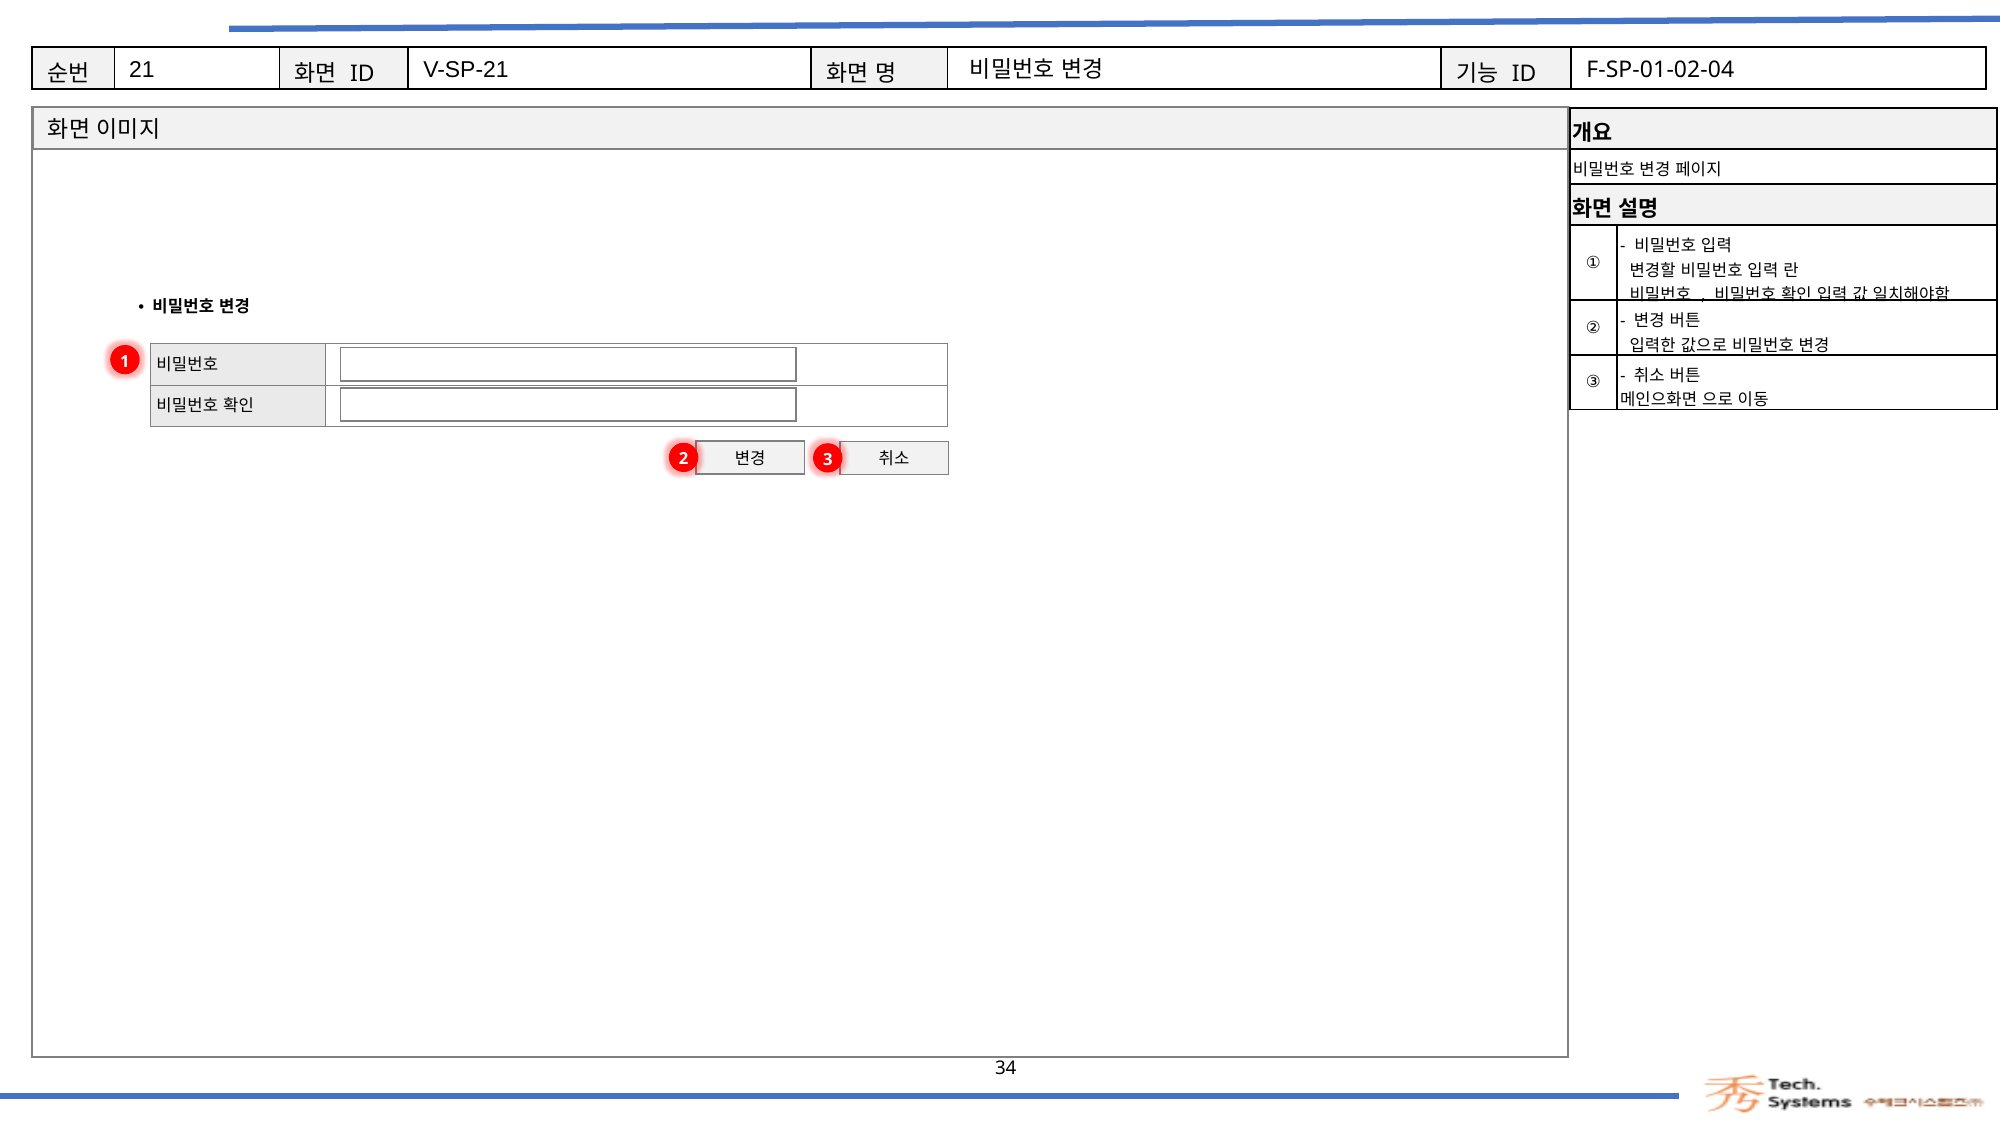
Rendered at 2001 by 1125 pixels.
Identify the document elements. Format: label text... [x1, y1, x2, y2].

table_header 비밀번호 [151, 344, 325, 385]
table_header 개요 [1571, 109, 1996, 148]
picture [1702, 1073, 1987, 1114]
table_cell 화면 설명 [1571, 185, 1996, 224]
text_box 취소 [860, 441, 949, 475]
text_box 변경 [716, 441, 795, 475]
text_box 21 [114, 47, 170, 90]
table_cell - 비밀번호 입력 변경할 비밀번호 입력 란 비밀번호 , 비밀번호 확인 입력 값 일치해야함 [1618, 226, 1996, 299]
text_box 비밀번호 변경 [123, 288, 384, 324]
table_header [326, 344, 947, 385]
text_box F-SP-01-02-04 [1571, 47, 1756, 90]
text_box V-SP-21 [408, 47, 524, 90]
table_cell ① [1571, 226, 1616, 299]
table_cell 비밀번호 확인 [151, 386, 325, 426]
table_cell ② [1571, 301, 1616, 354]
table_cell ③ [1571, 356, 1616, 409]
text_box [651, 441, 716, 477]
text_box [340, 387, 796, 422]
table_cell - 취소 버튼 메인으화면 으로 이동 [1618, 356, 1996, 409]
table_cell [326, 386, 947, 426]
text_box 비밀번호 변경 [955, 47, 1120, 90]
text_box [340, 347, 796, 381]
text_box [795, 441, 860, 477]
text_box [93, 343, 157, 379]
table_cell 비밀번호 변경 페이지 [1571, 150, 1996, 183]
table_cell - 변경 버튼 입력한 값으로 비밀번호 변경 [1618, 301, 1996, 354]
